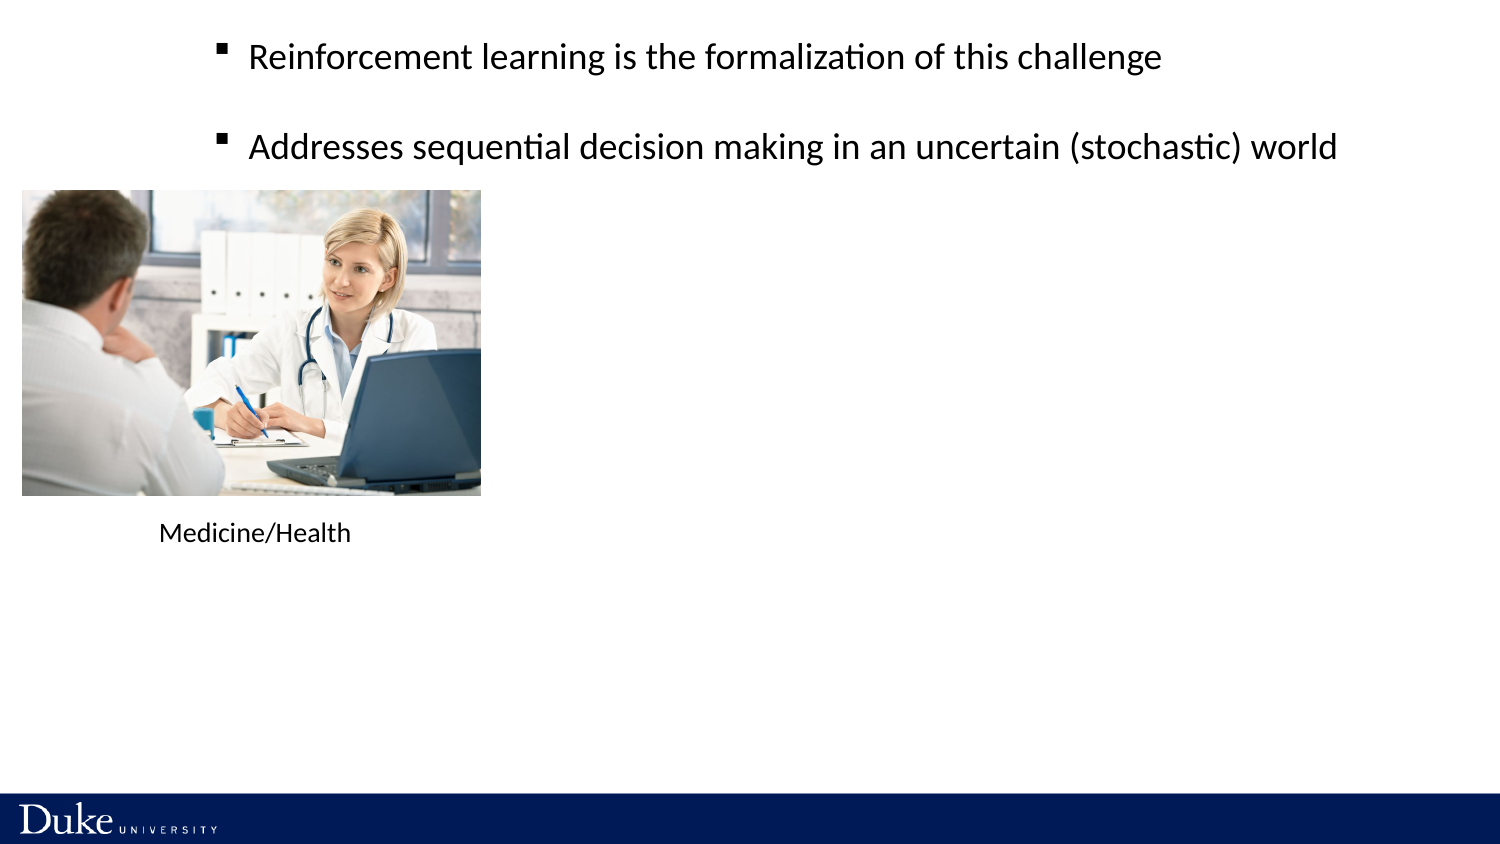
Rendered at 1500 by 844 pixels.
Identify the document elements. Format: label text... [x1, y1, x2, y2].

text_box Medicine/Health [144, 506, 367, 556]
picture [0, 0, 1500, 844]
text_box Reinforcement learning is the formalization of this challenge Addresses sequential decision making in an uncertain (stochastic) world [142, 0, 1489, 174]
